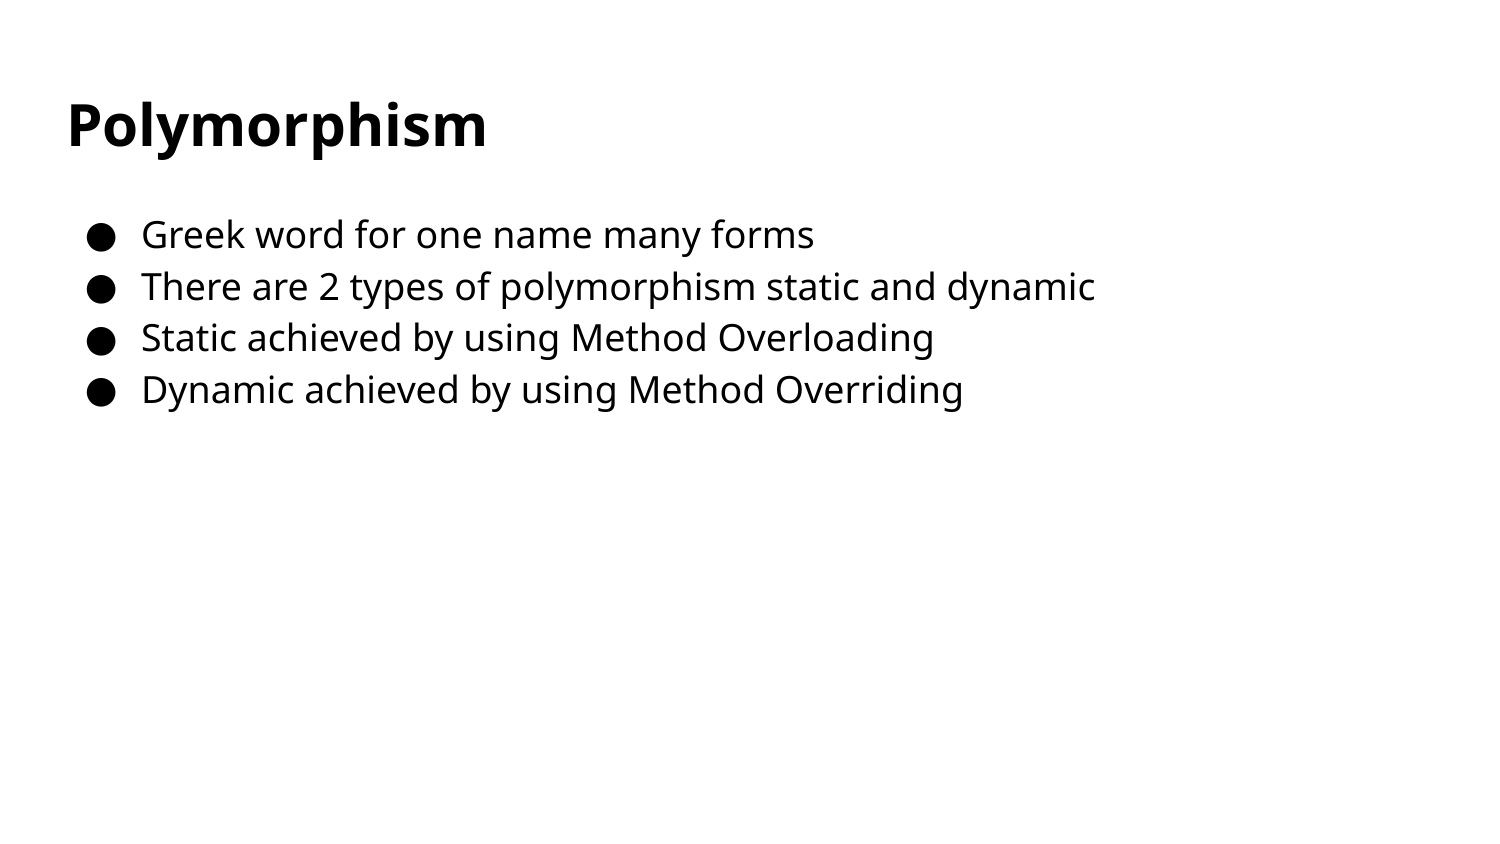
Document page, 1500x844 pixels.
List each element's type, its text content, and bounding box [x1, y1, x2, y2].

title Polymorphism [51, 72, 1449, 167]
list Greek word for one name many forms There are 2 types of polymorphism static and dynamic Static achieved by using Method Overloading Dynamic achieved by using Method Overriding [51, 189, 1449, 750]
